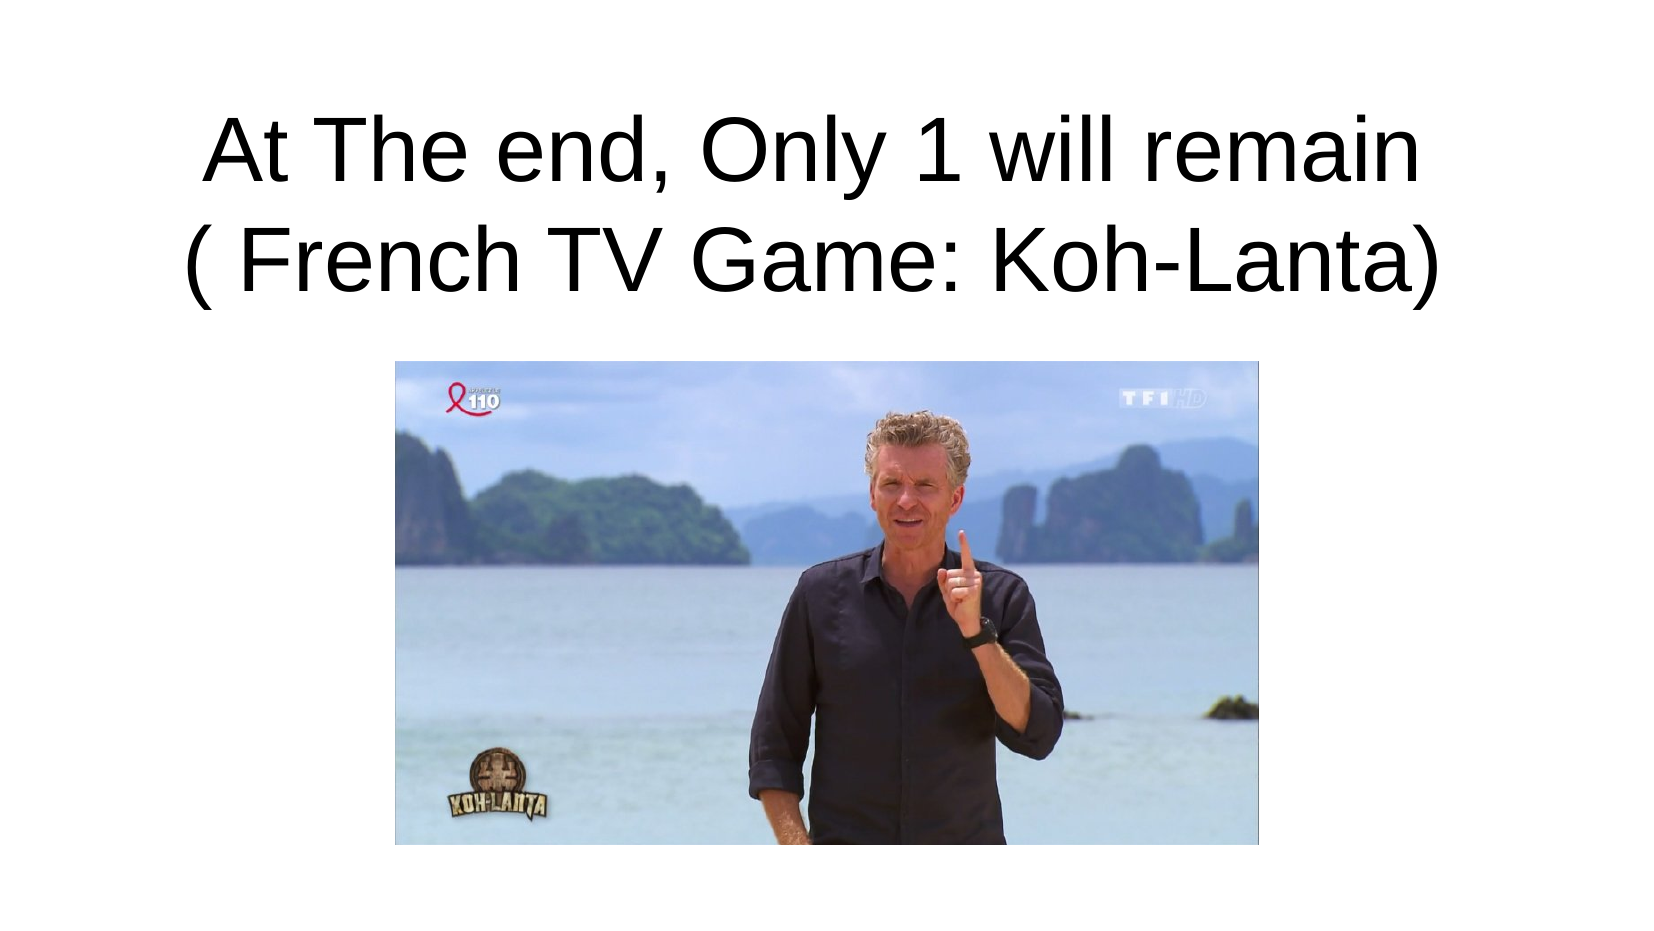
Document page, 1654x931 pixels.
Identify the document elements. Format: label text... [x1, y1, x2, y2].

text_box At The end, Only 1 will remain ( French TV Game: Koh-Lanta) [0, 103, 1643, 297]
picture [395, 361, 1259, 845]
